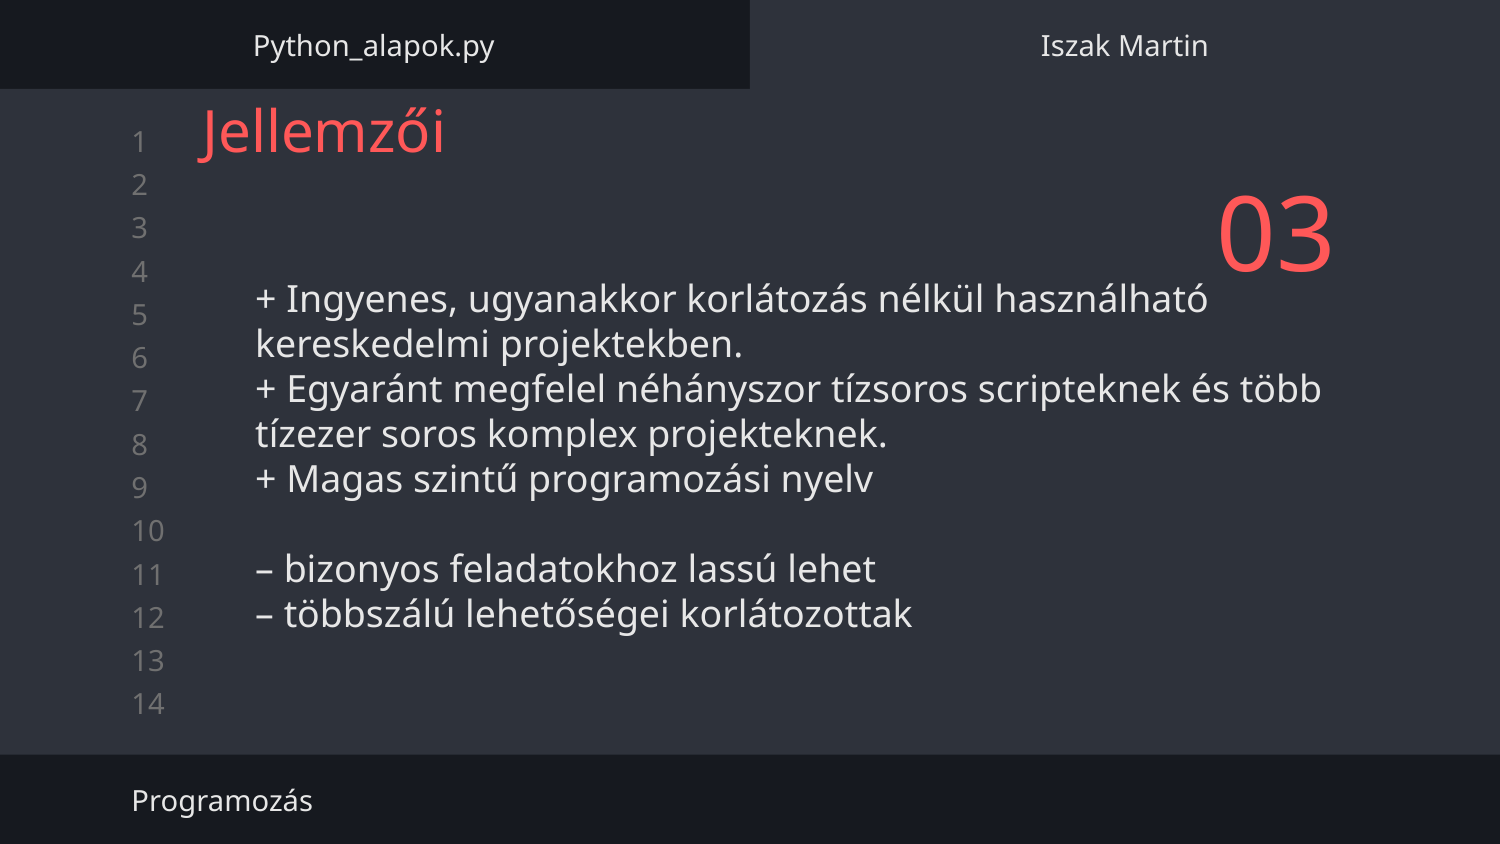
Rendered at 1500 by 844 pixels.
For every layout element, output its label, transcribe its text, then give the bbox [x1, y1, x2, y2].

subtitle Python_alapok.py [0, 15, 749, 74]
title Jellemzői [187, 79, 1384, 169]
text_box 03 [1124, 139, 1428, 321]
subtitle Programozás [116, 770, 915, 829]
subtitle Iszak Martin [750, 15, 1500, 74]
list + Ingyenes, ugyanakkor korlátozás nélkül használható kereskedelmi projektekben. + Egyaránt megfelel néhányszor tízsoros scripteknek és több tízezer soros komplex projekteknek. + Magas szintű programozási nyelv – bizonyos feladatokhoz lassú lehet – többszálú lehetőségei korlátozottak [240, 174, 1384, 735]
